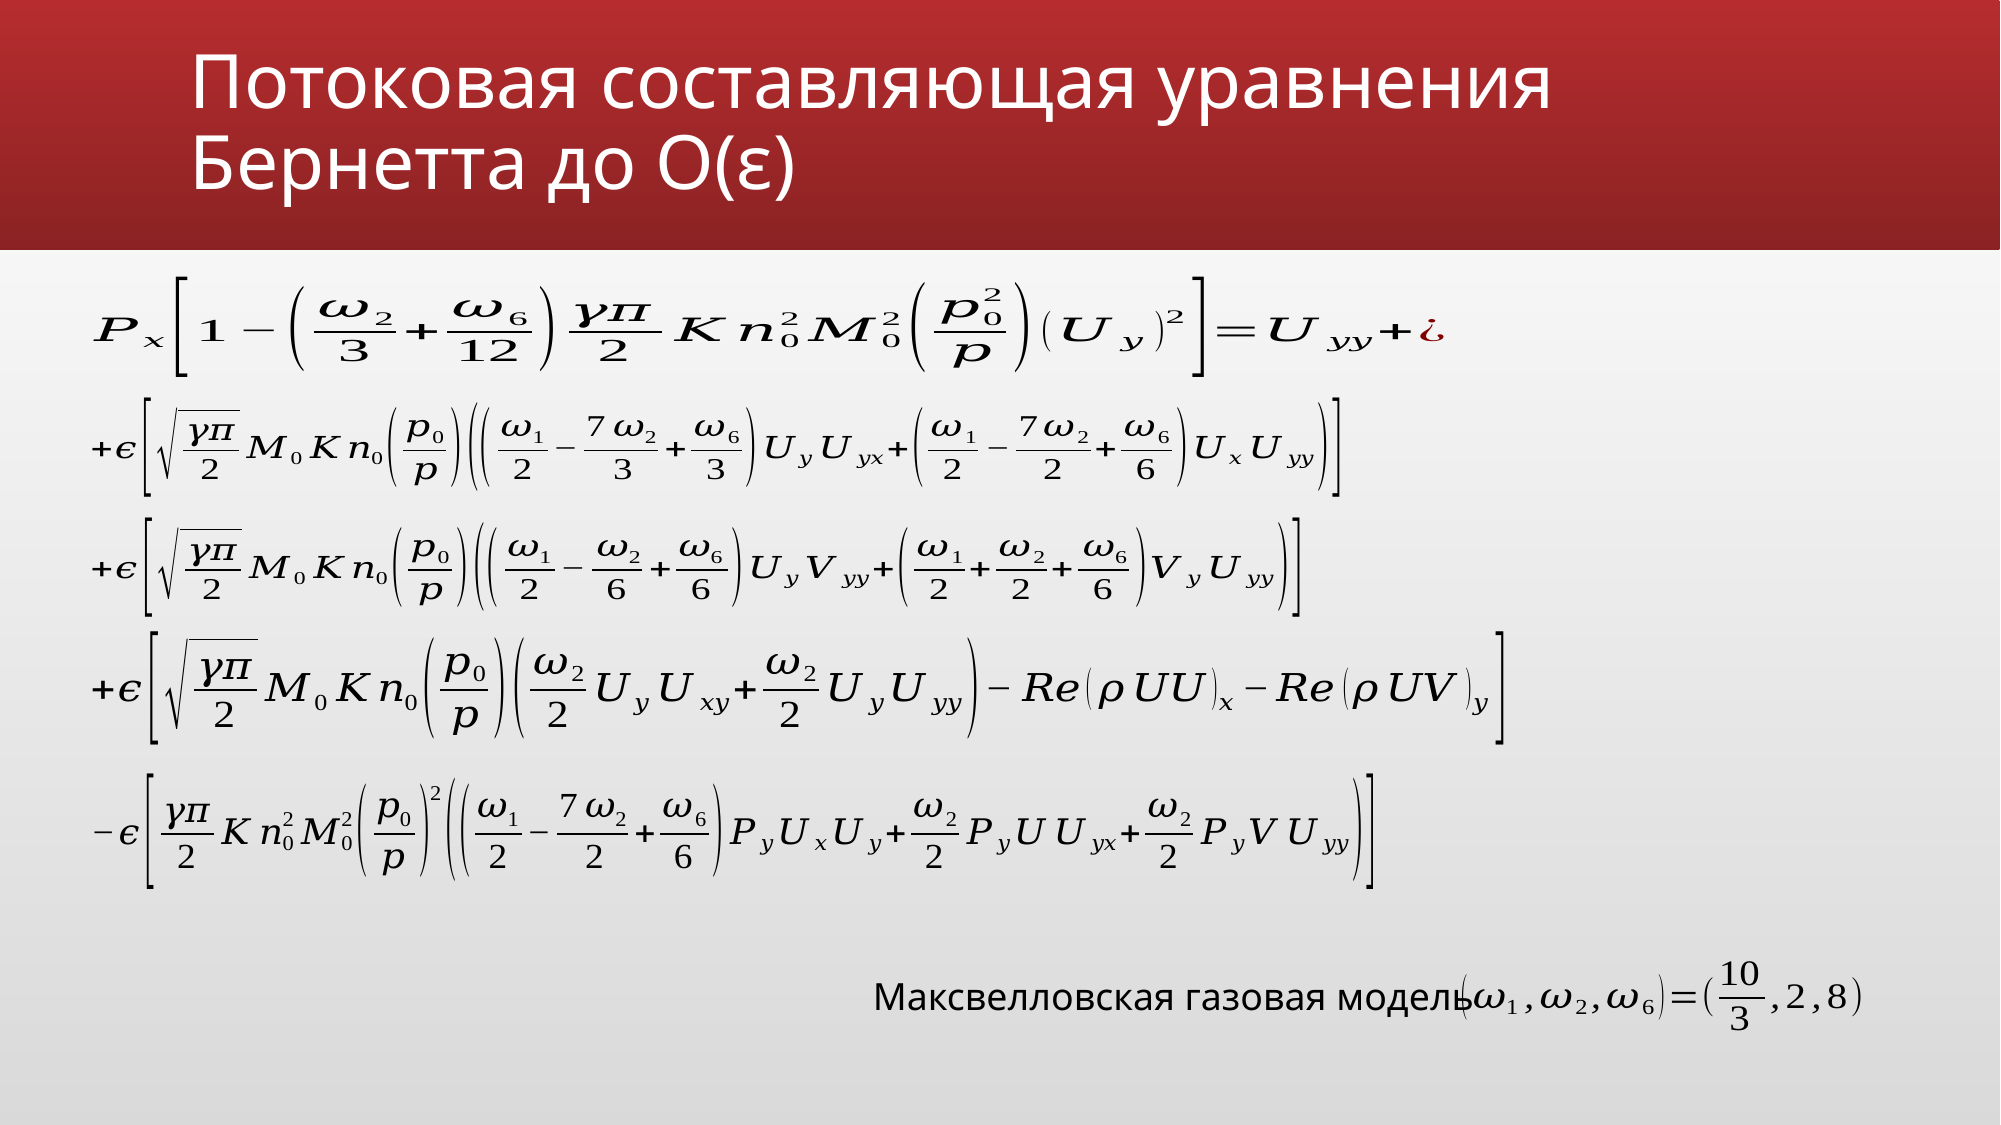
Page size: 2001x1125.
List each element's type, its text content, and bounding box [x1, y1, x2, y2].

text_box Максвелловская газовая модель [858, 965, 1859, 1025]
title Потоковая составляющая уравнения Бернетта до O(ε) [174, 16, 1825, 234]
